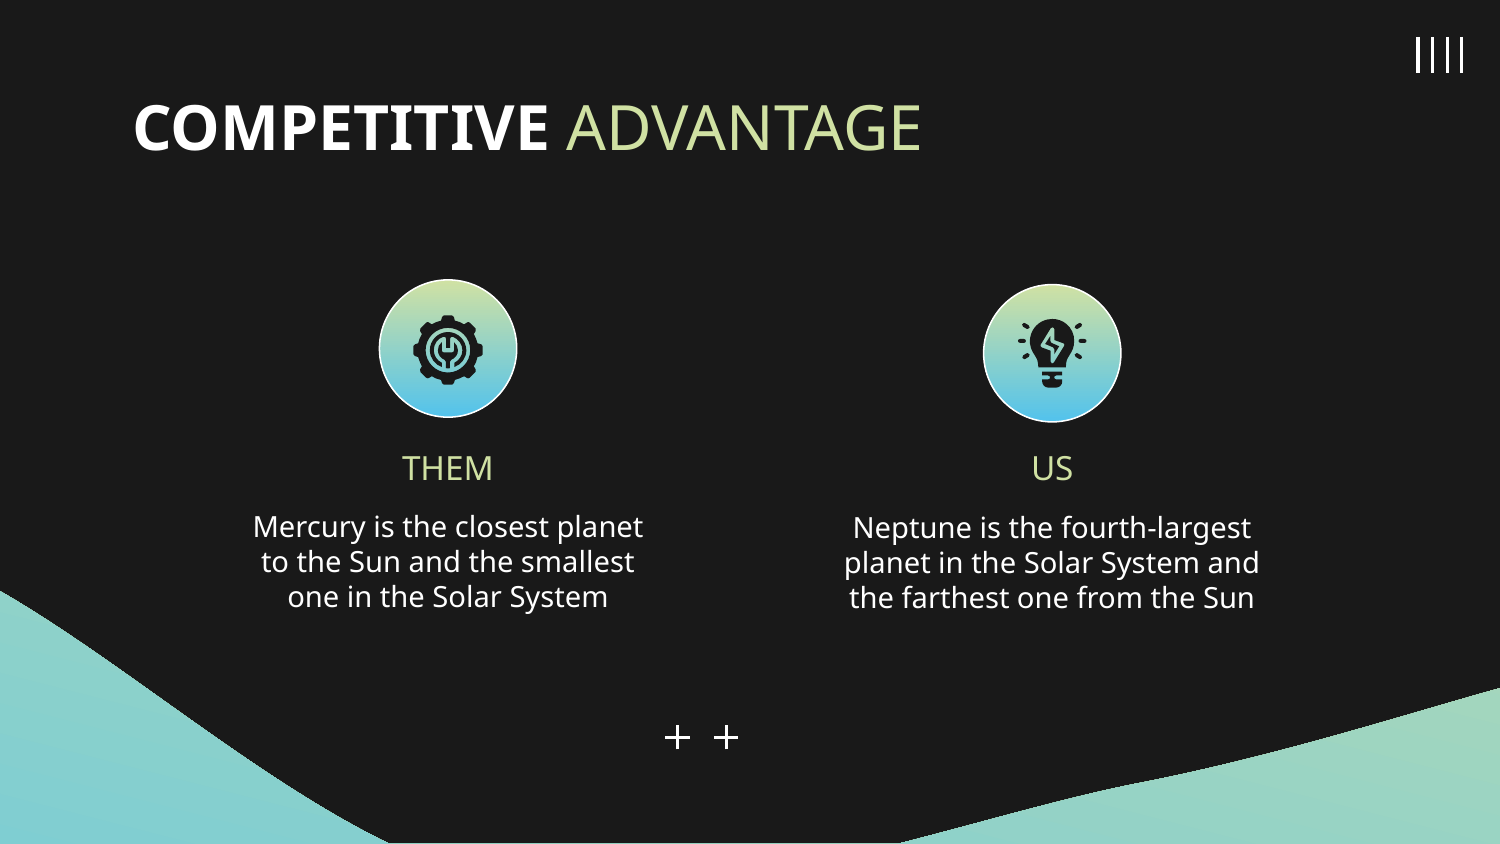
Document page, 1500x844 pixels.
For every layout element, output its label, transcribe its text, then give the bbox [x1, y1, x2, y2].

title THEM [335, 381, 561, 553]
subtitle Mercury is the closest planet to the Sun and the smallest one in the Solar System [223, 493, 674, 630]
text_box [1017, 318, 1088, 388]
title COMPETITIVE ADVANTAGE [117, 73, 1318, 245]
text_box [413, 315, 483, 386]
title US [939, 381, 1165, 553]
subtitle Neptune is the fourth-largest planet in the Solar System and the farthest one from the Sun [827, 493, 1278, 631]
text_box [379, 279, 517, 418]
text_box [983, 284, 1121, 422]
